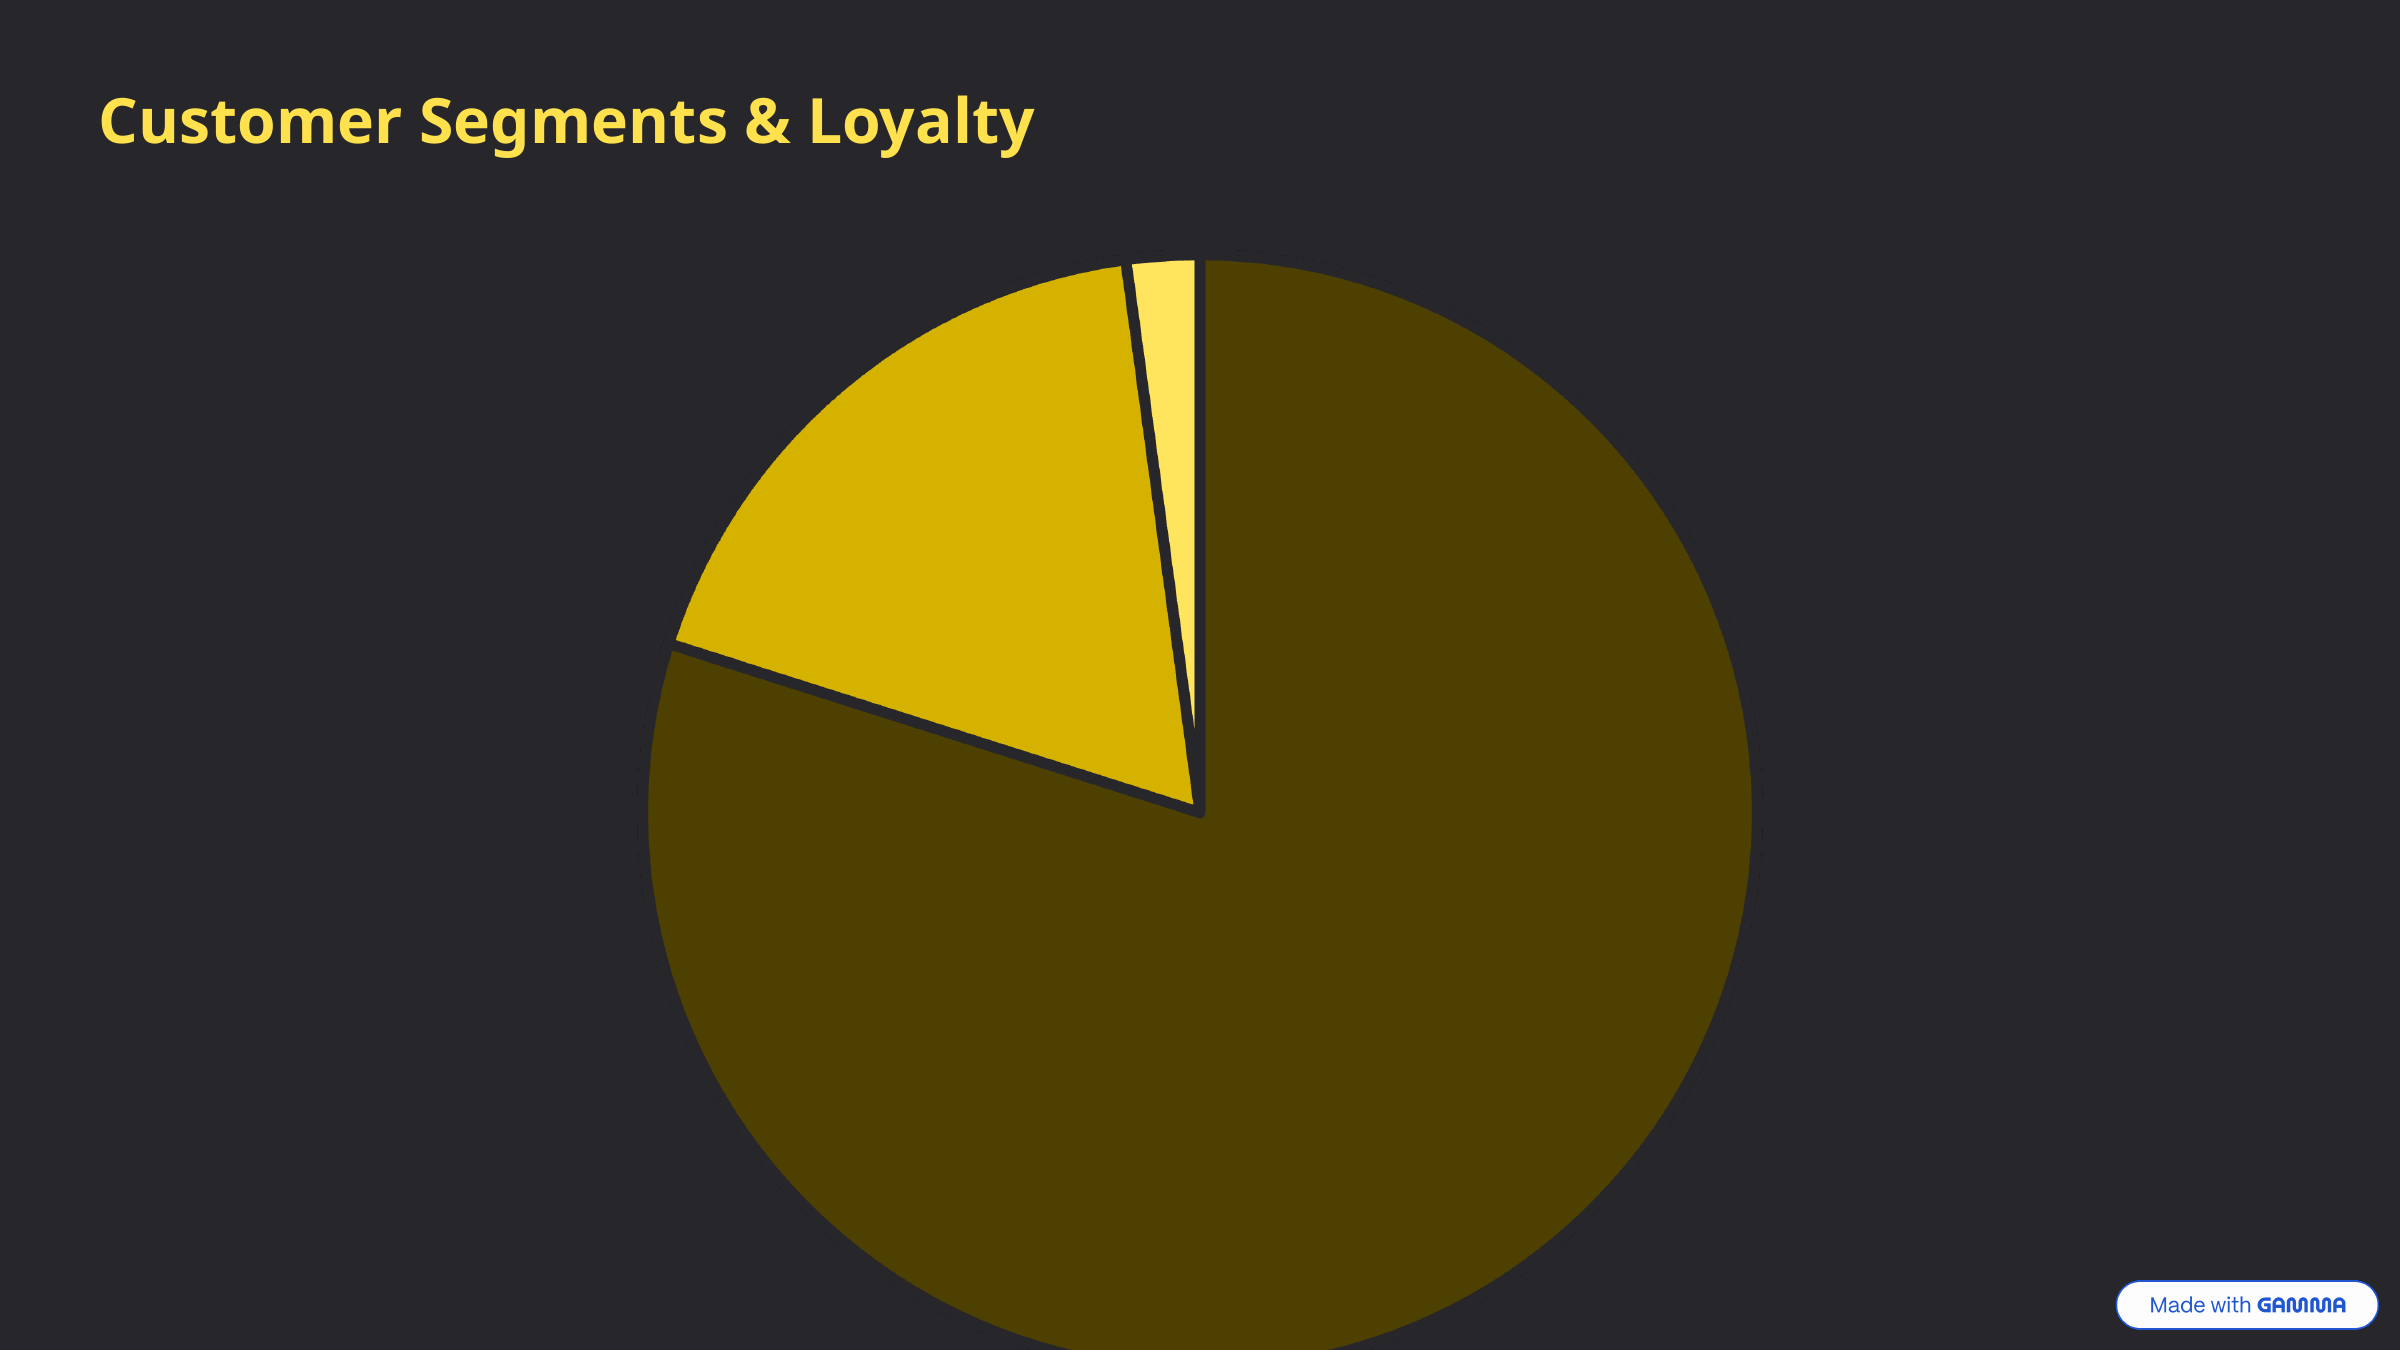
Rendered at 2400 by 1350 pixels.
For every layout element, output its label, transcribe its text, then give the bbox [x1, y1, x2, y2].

text_box Customer Segments & Loyalty [99, 77, 1080, 157]
picture [98, 212, 2389, 1350]
